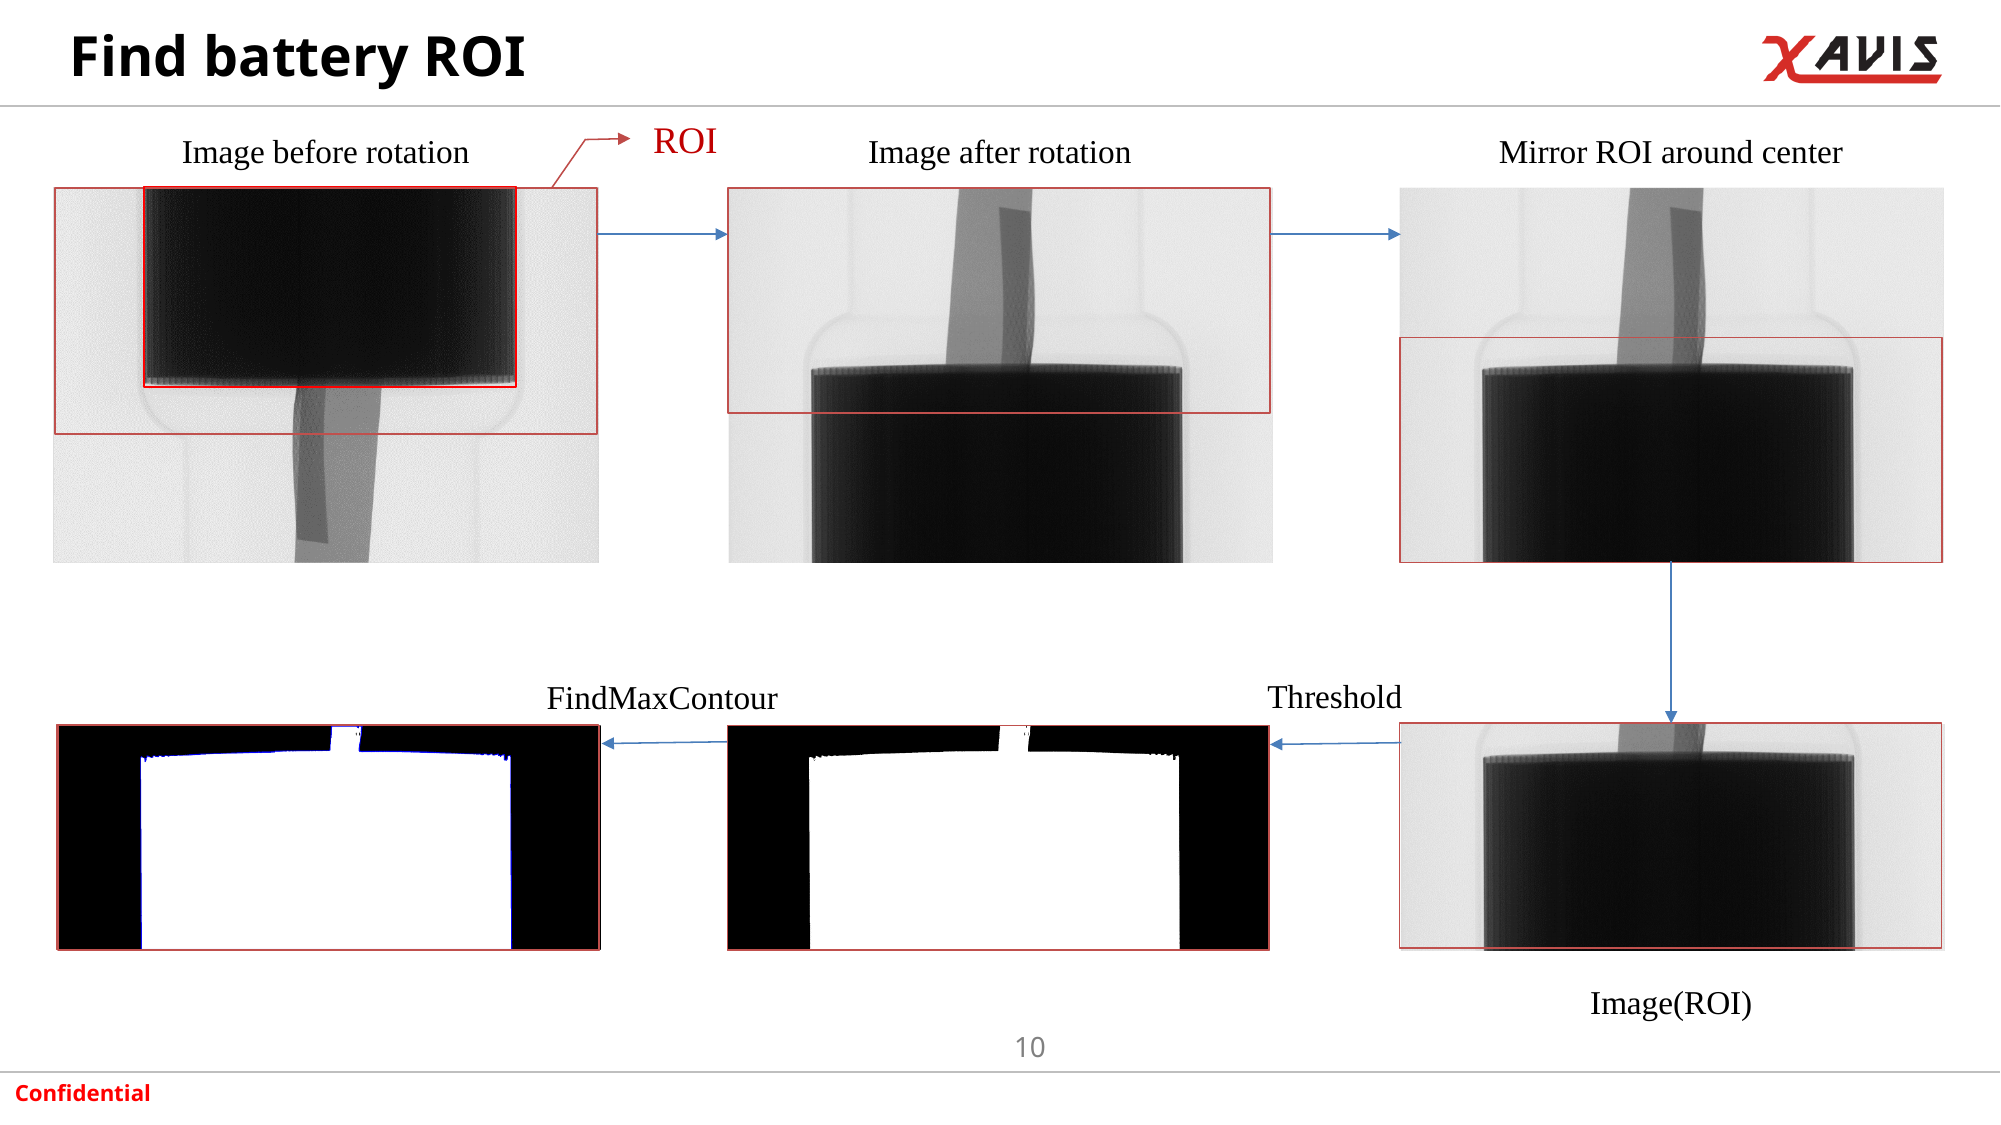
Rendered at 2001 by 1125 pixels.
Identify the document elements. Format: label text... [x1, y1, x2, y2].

text_box Image after rotation [774, 123, 1226, 178]
text_box ROI [630, 108, 741, 169]
text_box Threshold [1233, 667, 1436, 720]
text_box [551, 138, 586, 189]
text_box Image before rotation [100, 123, 552, 178]
picture [53, 187, 599, 564]
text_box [56, 722, 1946, 951]
title Find battery ROI [55, 23, 1270, 85]
picture [1756, 26, 1946, 89]
picture [1398, 187, 1944, 564]
text_box Mirror ROI around center [1445, 123, 1897, 178]
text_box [727, 725, 1270, 951]
text_box FindMaxContour [478, 668, 847, 720]
picture [727, 187, 1273, 564]
text_box Image(ROI) [1445, 973, 1897, 1029]
